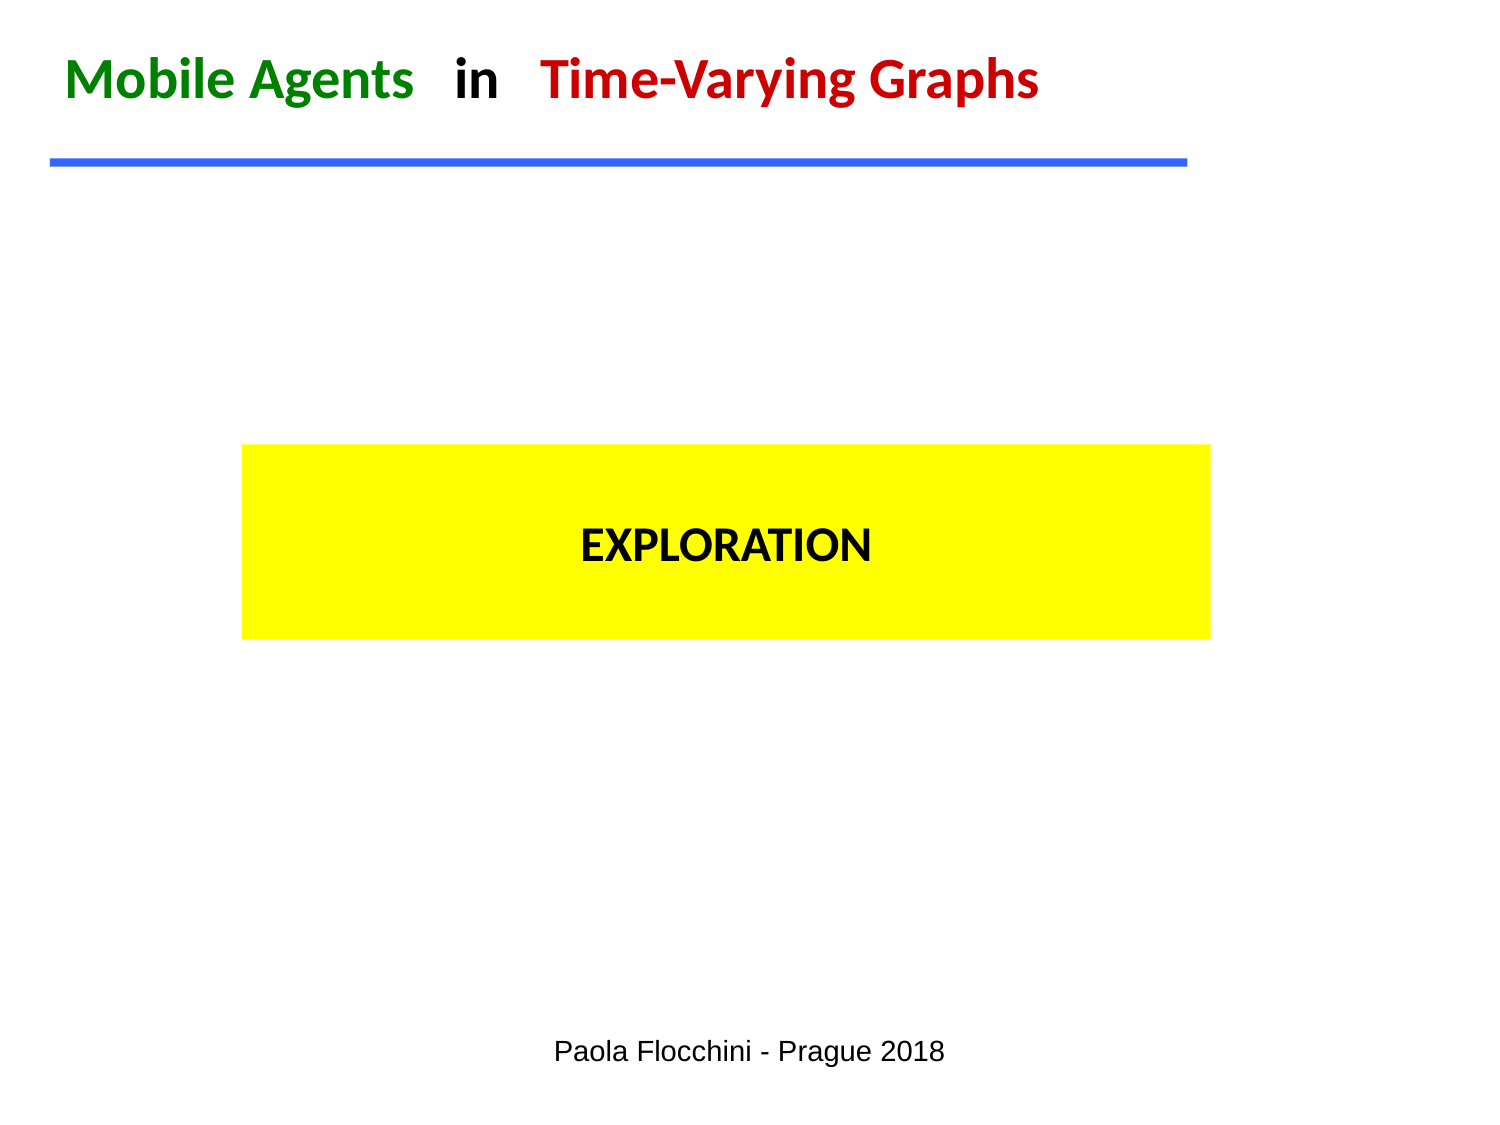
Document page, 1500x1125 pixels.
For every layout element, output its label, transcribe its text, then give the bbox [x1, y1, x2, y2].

text_box Mobile Agents in Time-Varying Graphs [49, 33, 1329, 118]
text_box EXPLORATION [242, 444, 1211, 640]
footer Paola Flocchini - Prague 2018 [512, 1025, 988, 1100]
